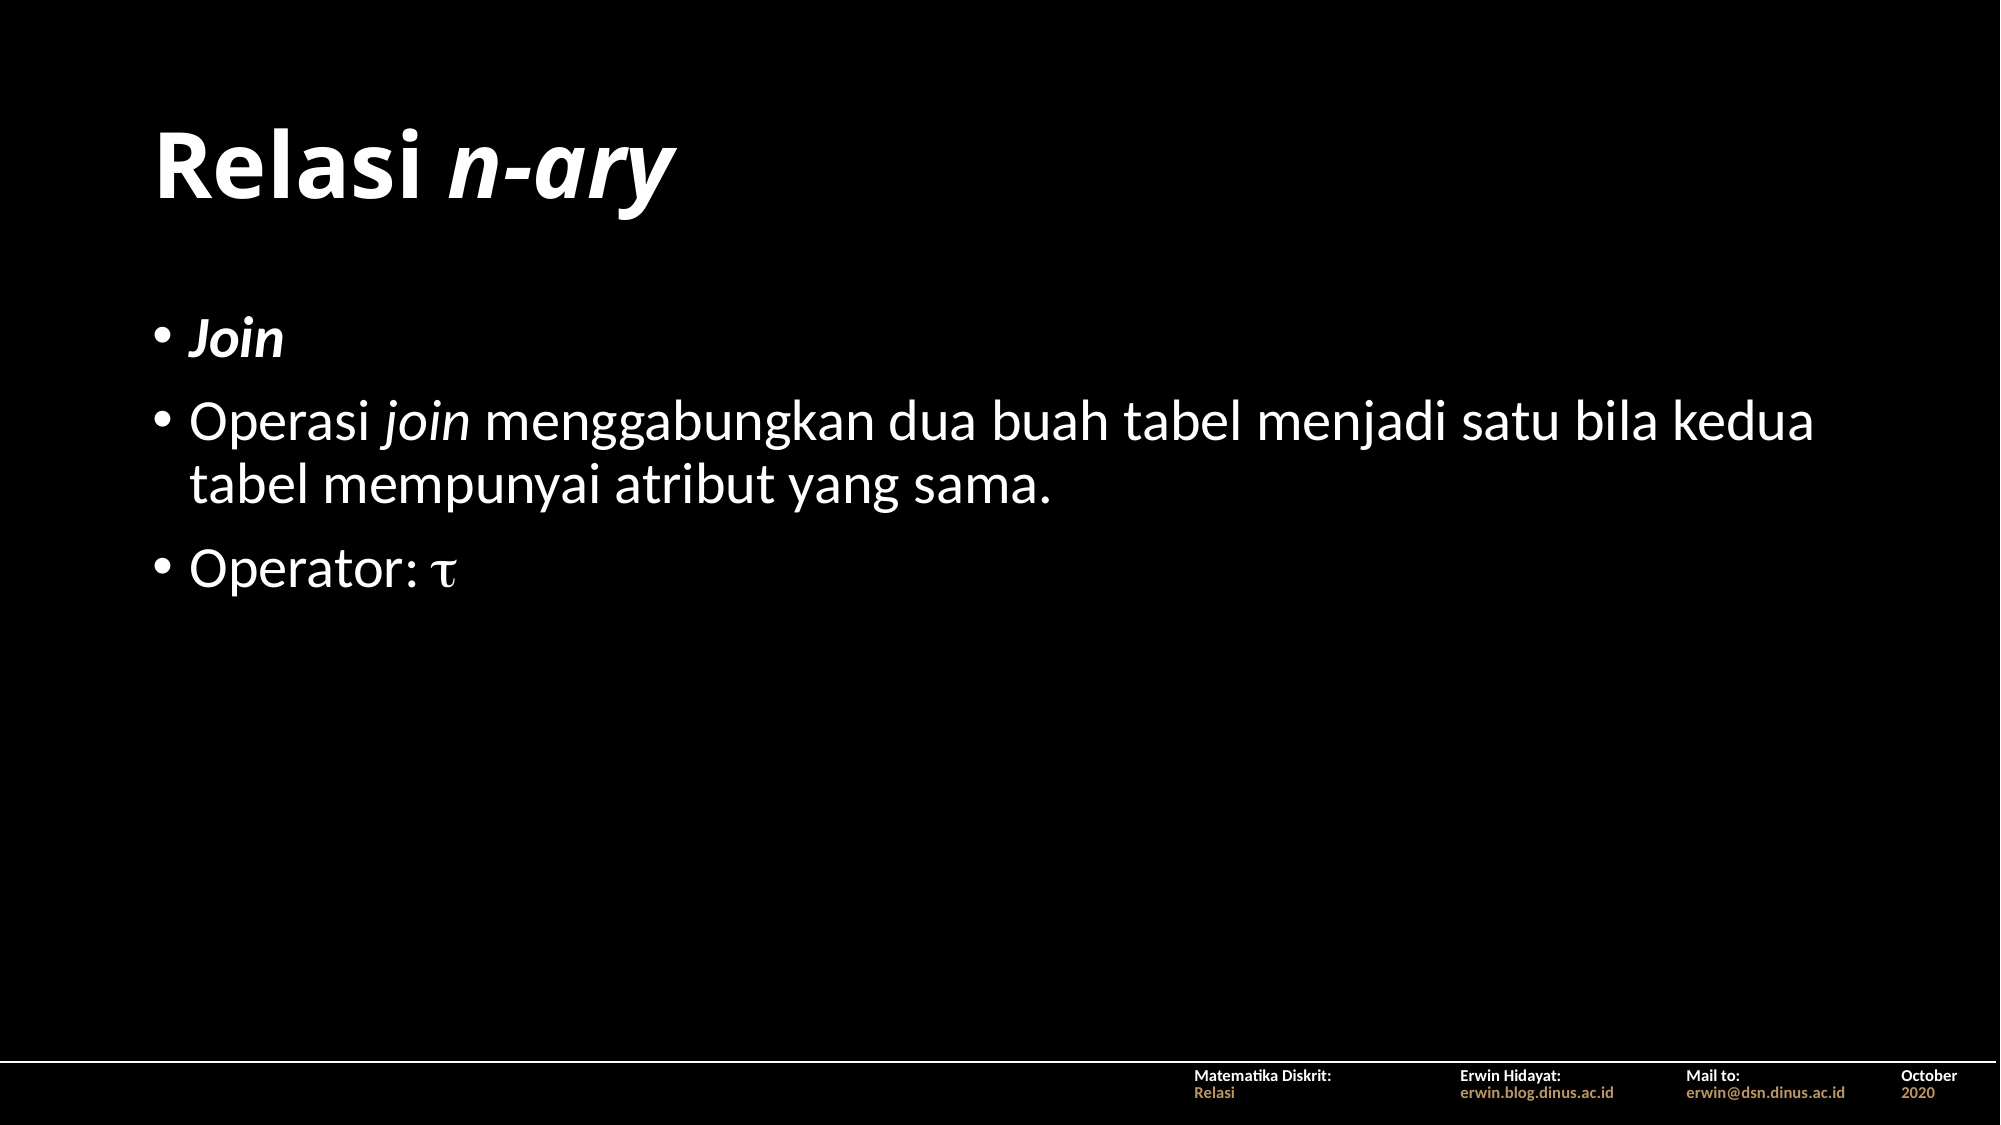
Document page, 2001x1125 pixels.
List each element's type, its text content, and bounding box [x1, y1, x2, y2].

list Join Operasi join menggabungkan dua buah tabel menjadi satu bila kedua tabel mempunyai atribut yang sama. Operator:  [137, 299, 1863, 1014]
title Relasi n-ary [137, 59, 1863, 278]
